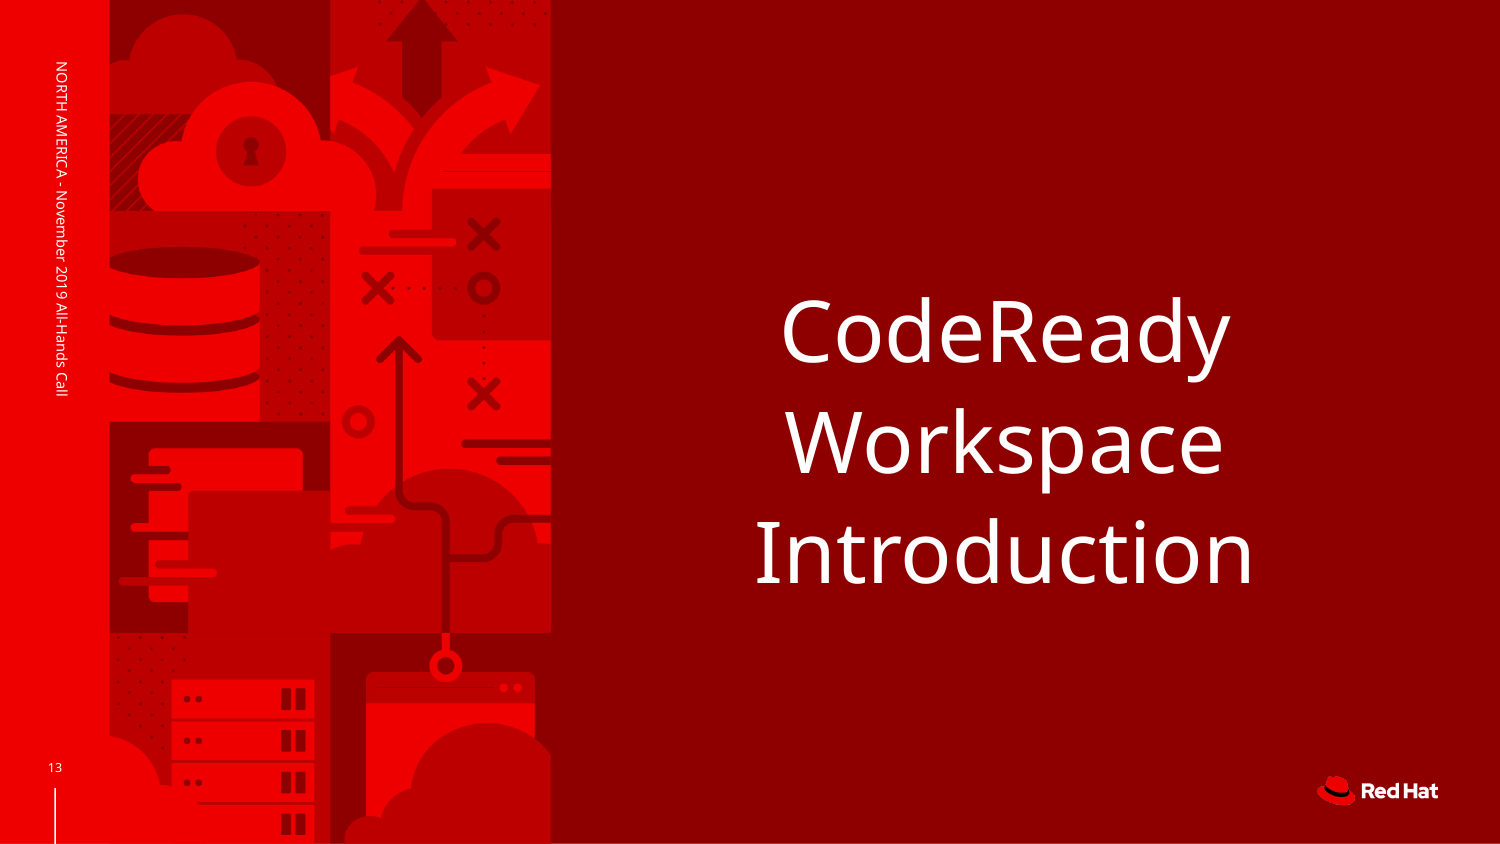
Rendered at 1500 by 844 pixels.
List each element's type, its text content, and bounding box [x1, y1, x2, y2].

slide_number 13 [10, 759, 101, 777]
picture [0, 0, 1500, 844]
title CodeReady Workspace Introduction [617, 269, 1394, 697]
subtitle NORTH AMERICA - November 2019 All-Hands Call [0, 0, 108, 634]
